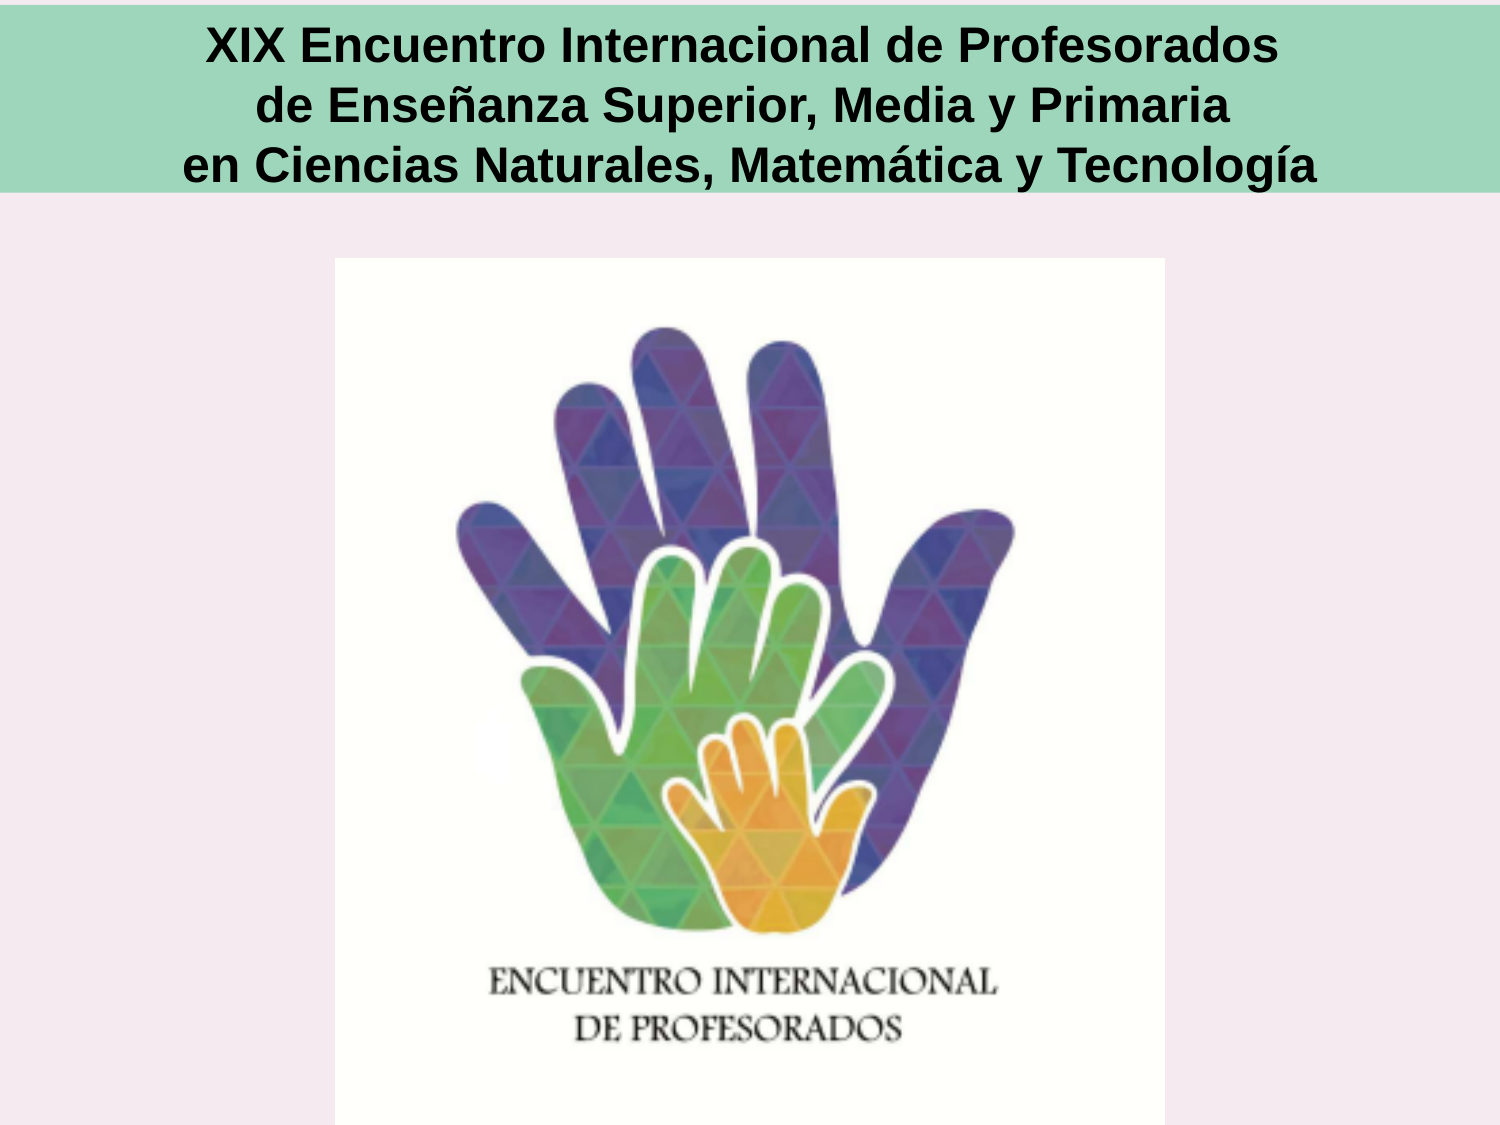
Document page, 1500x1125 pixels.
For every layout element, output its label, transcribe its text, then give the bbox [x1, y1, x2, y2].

picture [335, 257, 1165, 1125]
text_box XIX Encuentro Internacional de Profesorados de Enseñanza Superior, Media y Primaria en Ciencias Naturales, Matemática y Tecnología [0, 4, 1500, 193]
